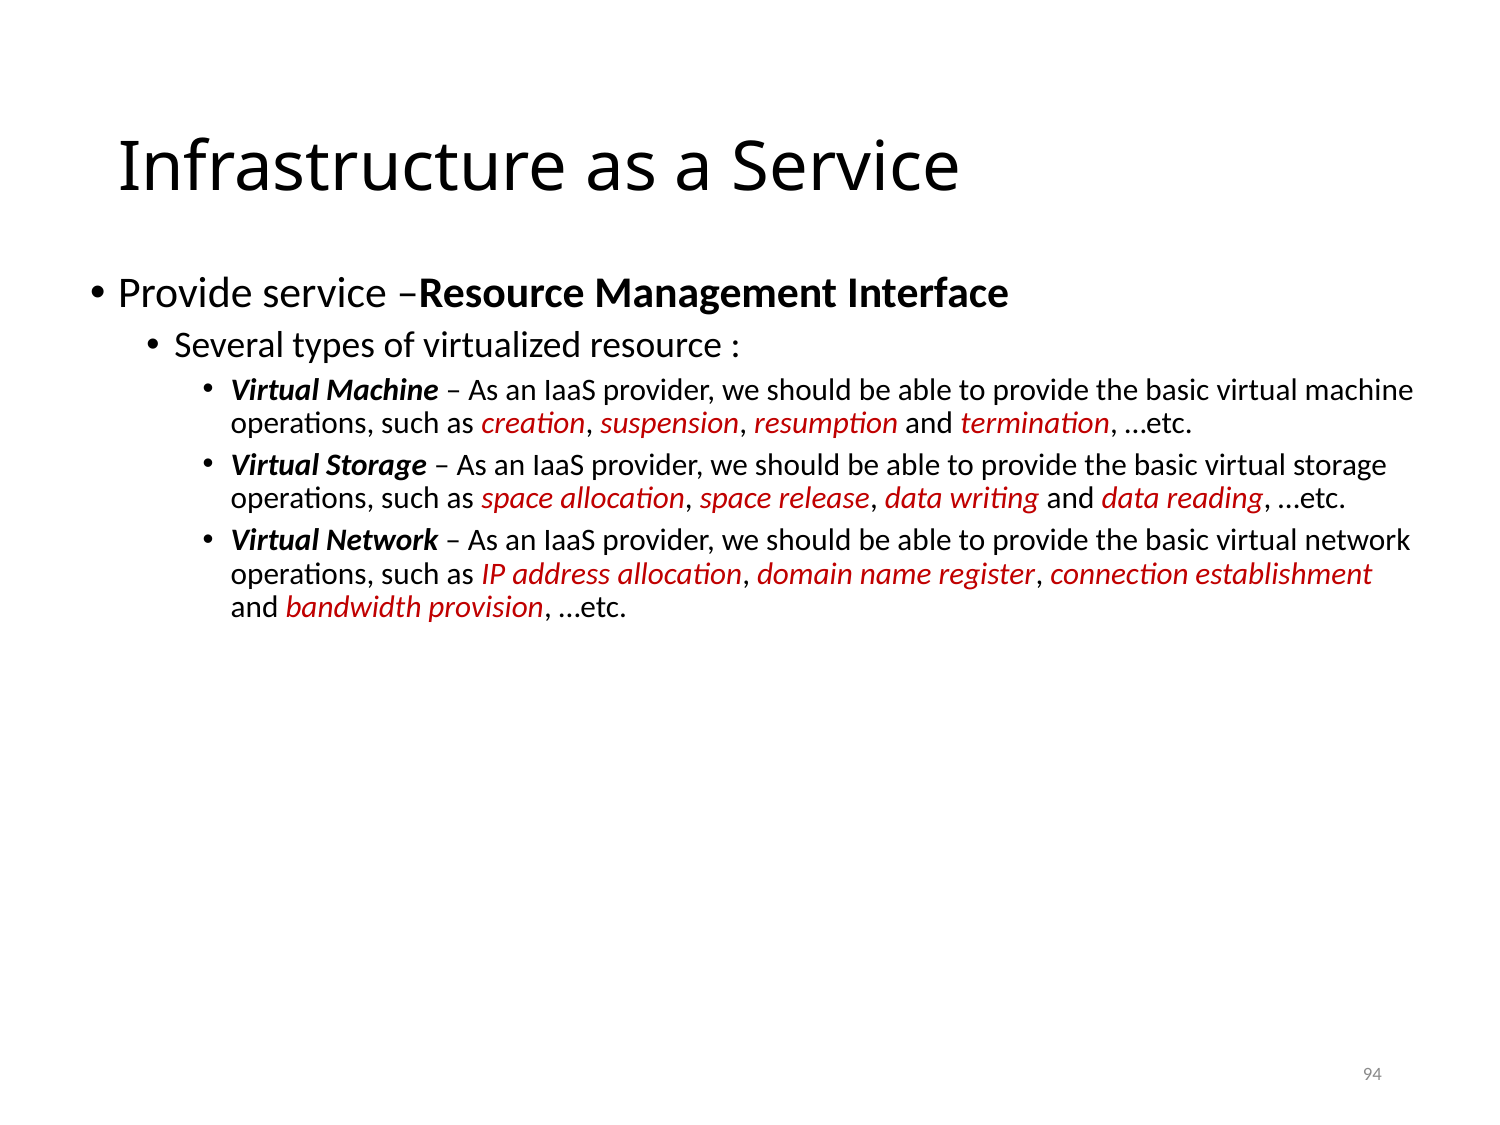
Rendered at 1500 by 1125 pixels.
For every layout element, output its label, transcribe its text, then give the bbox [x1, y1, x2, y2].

slide_number 94 [1059, 1042, 1397, 1103]
title Infrastructure as a Service [103, 59, 1397, 262]
list Provide service –Resource Management Interface Several types of virtualized resource : Virtual Machine – As an IaaS provider, we should be able to provide the basic virtual machine operations, such as creation, suspension, resumption and termination, …etc. Virtual Storage – As an IaaS provider, we should be able to provide the basic virtual storage operations, such as space allocation, space release, data writing and data reading, …etc. Virtual Network – As an IaaS provider, we should be able to provide the basic virtual network operations, such as IP address allocation, domain name register, connection establishment and bandwidth provision, …etc. [75, 262, 1438, 1005]
